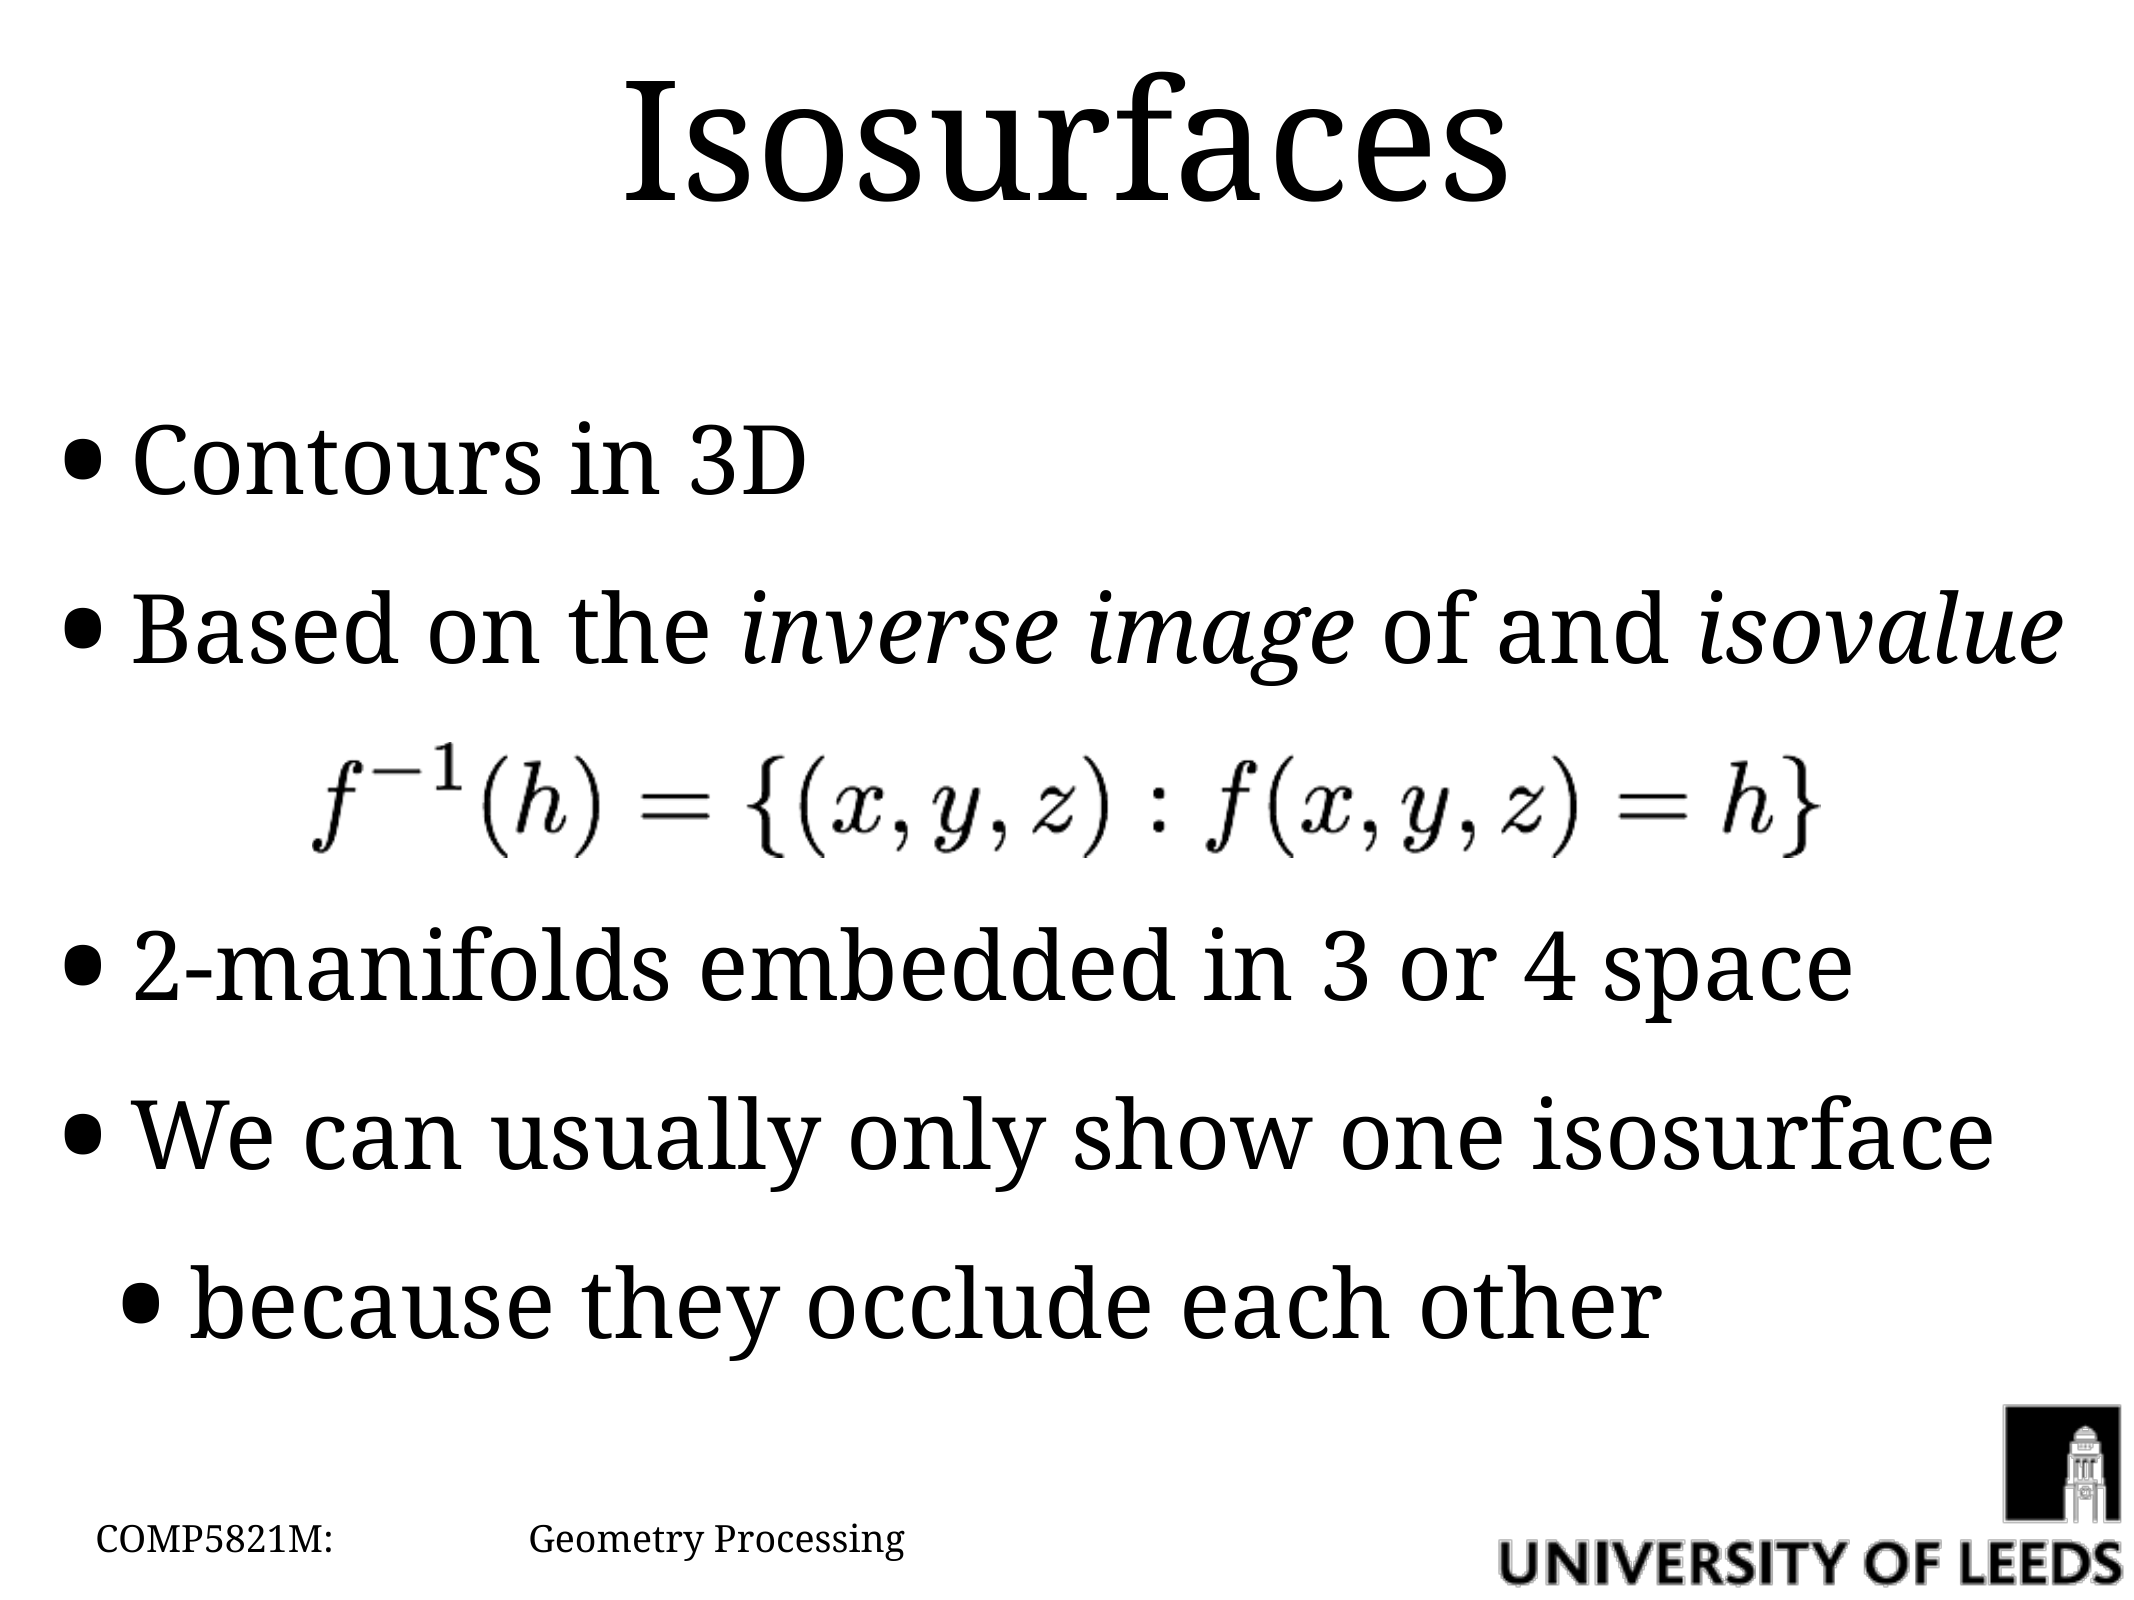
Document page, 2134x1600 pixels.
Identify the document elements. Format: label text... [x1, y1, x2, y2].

title Isosurfaces [1, 7, 2134, 255]
list Contours in 3D Based on the inverse image of and isovalue 2-manifolds embedded in 3 or 4 space We can usually only show one isosurface because they occlude each other [1, 255, 2134, 1501]
picture [312, 742, 1822, 858]
picture [1491, 1501, 2132, 1600]
